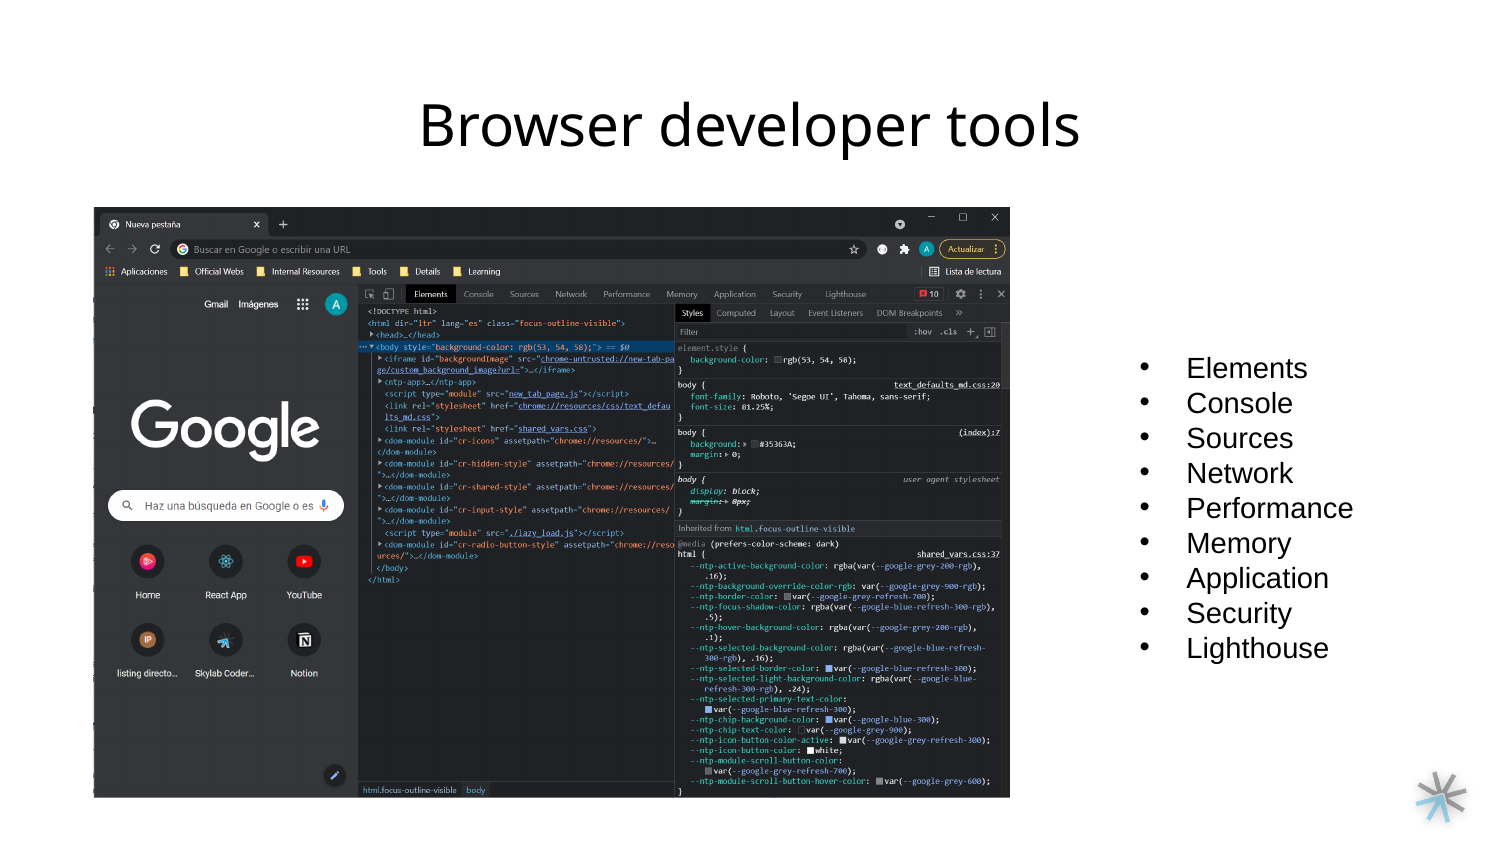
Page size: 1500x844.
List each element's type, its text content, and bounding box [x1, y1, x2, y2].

text_box Elements Console Sources Network Performance Memory Application Security Lighthouse [1124, 341, 1369, 672]
title Browser developer tools [51, 72, 1449, 167]
picture [93, 207, 1010, 799]
